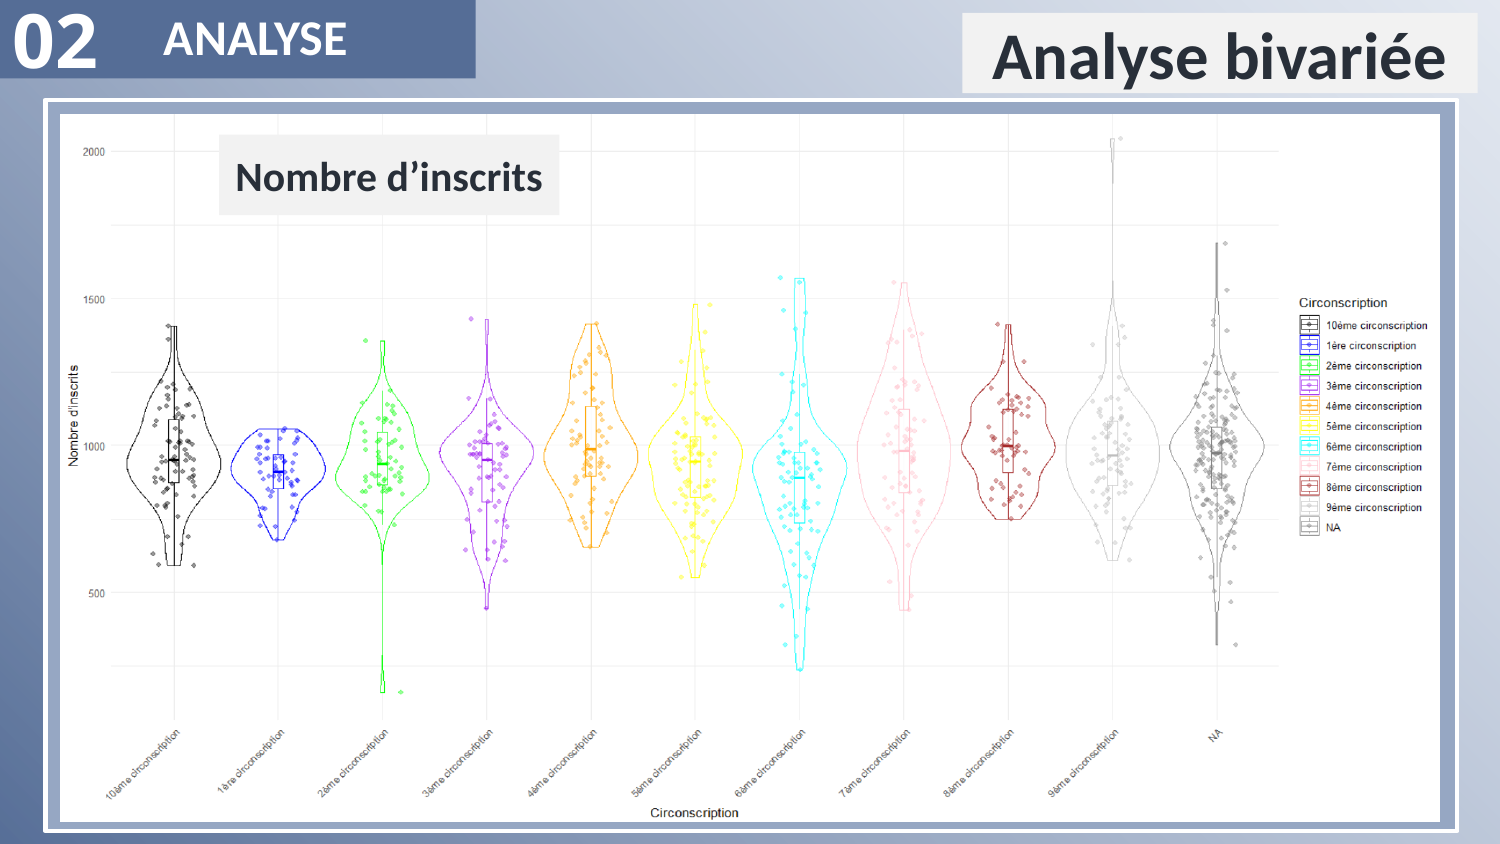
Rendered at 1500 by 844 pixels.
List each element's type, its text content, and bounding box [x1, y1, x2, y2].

title ANALYSE [147, 0, 476, 98]
text_box [279, 85, 1126, 99]
text_box [0, 0, 1500, 844]
text_box [45, 99, 1458, 831]
text_box Analyse bivariée [962, 12, 1478, 94]
picture [60, 114, 1440, 822]
text_box 02 [0, 0, 147, 100]
